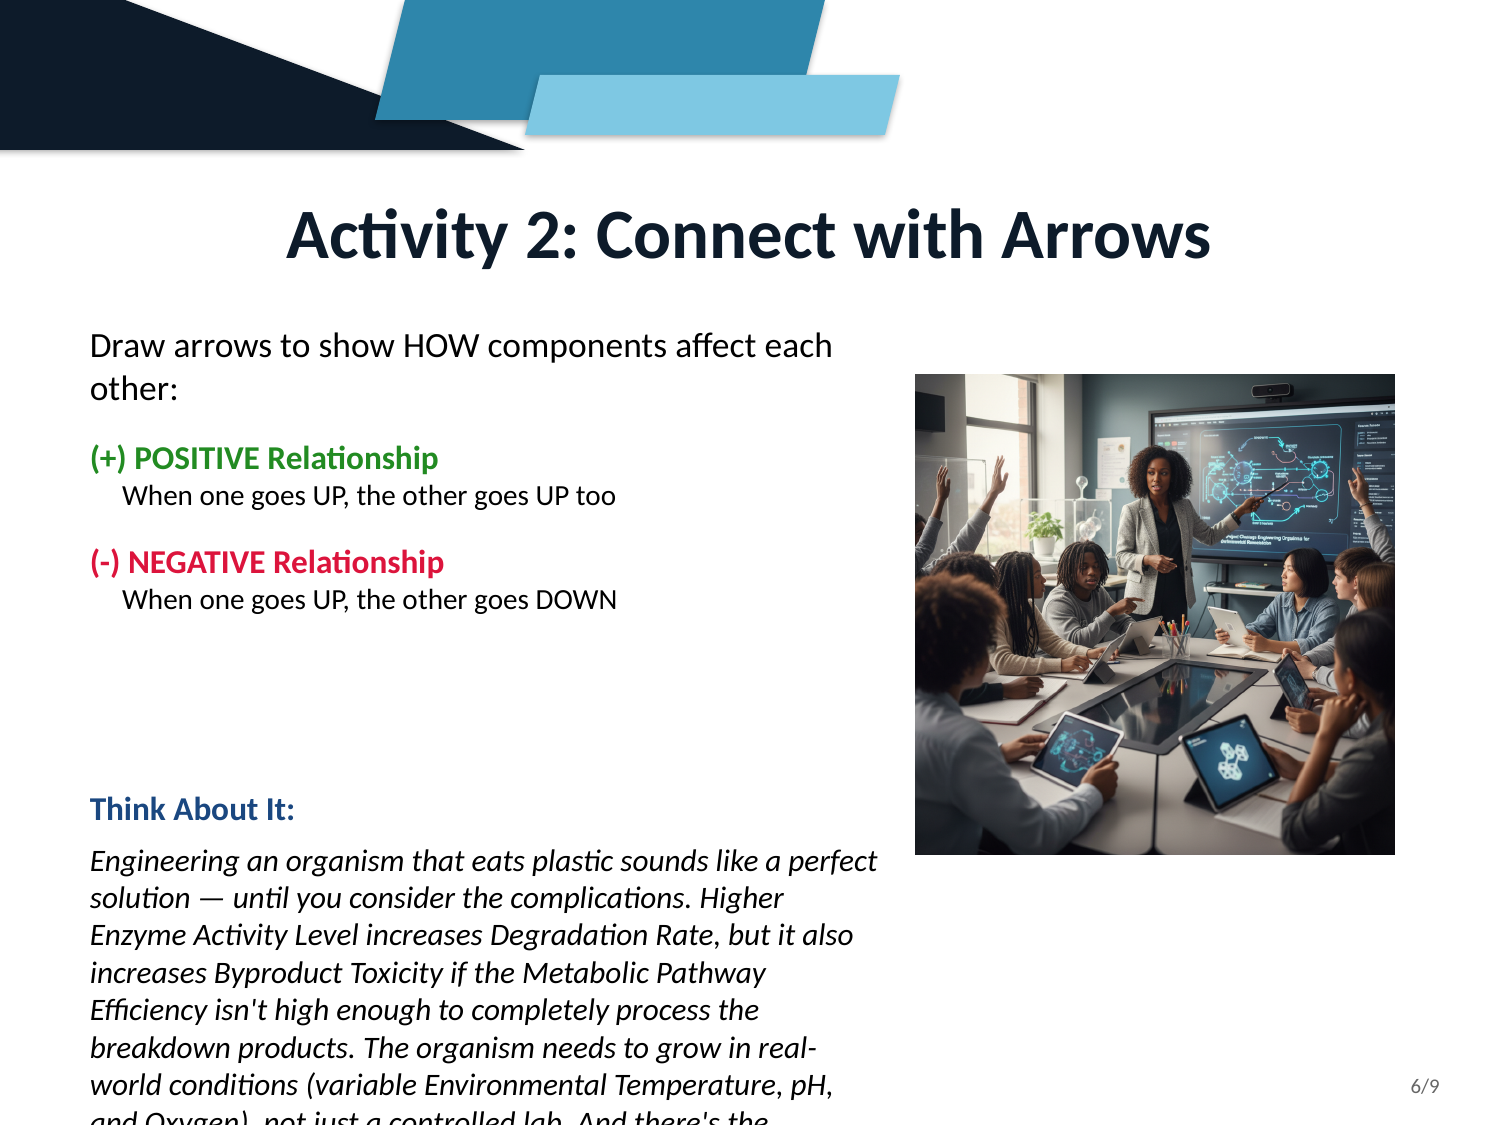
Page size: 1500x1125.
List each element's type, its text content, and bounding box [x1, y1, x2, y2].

text_box [524, 74, 901, 136]
text_box 6/9 [1395, 1065, 1455, 1105]
picture [914, 374, 1396, 856]
text_box Activity 2: Connect with Arrows [271, 179, 1229, 280]
text_box [0, 0, 526, 151]
text_box Draw arrows to show HOW components affect each other: (+) POSITIVE Relationship When one goes UP, the other goes UP too (-) NEGATIVE Relationship When one goes UP, the other goes DOWN [74, 314, 900, 623]
text_box [374, 0, 826, 121]
text_box Think About It: Engineering an organism that eats plastic sounds like a perfect solution — until you consider the complications. Higher Enzyme Activity Level increases Degradation Rate, but it also increases Byproduct Toxicity if the Metabolic Pathway Efficiency isn't high enough to completely process the breakdown products. The organism needs to grow in real-world conditions (variable Environmental Temperature, pH, and Oxygen), not just a controlled lab. And there's the containment paradox: you WANT the organism to spread to where the plastic is, but you DON'T want an engineered organism spreading uncontrollably through natural ecosystems. How do you balance effectiveness with safety? [74, 779, 900, 1125]
